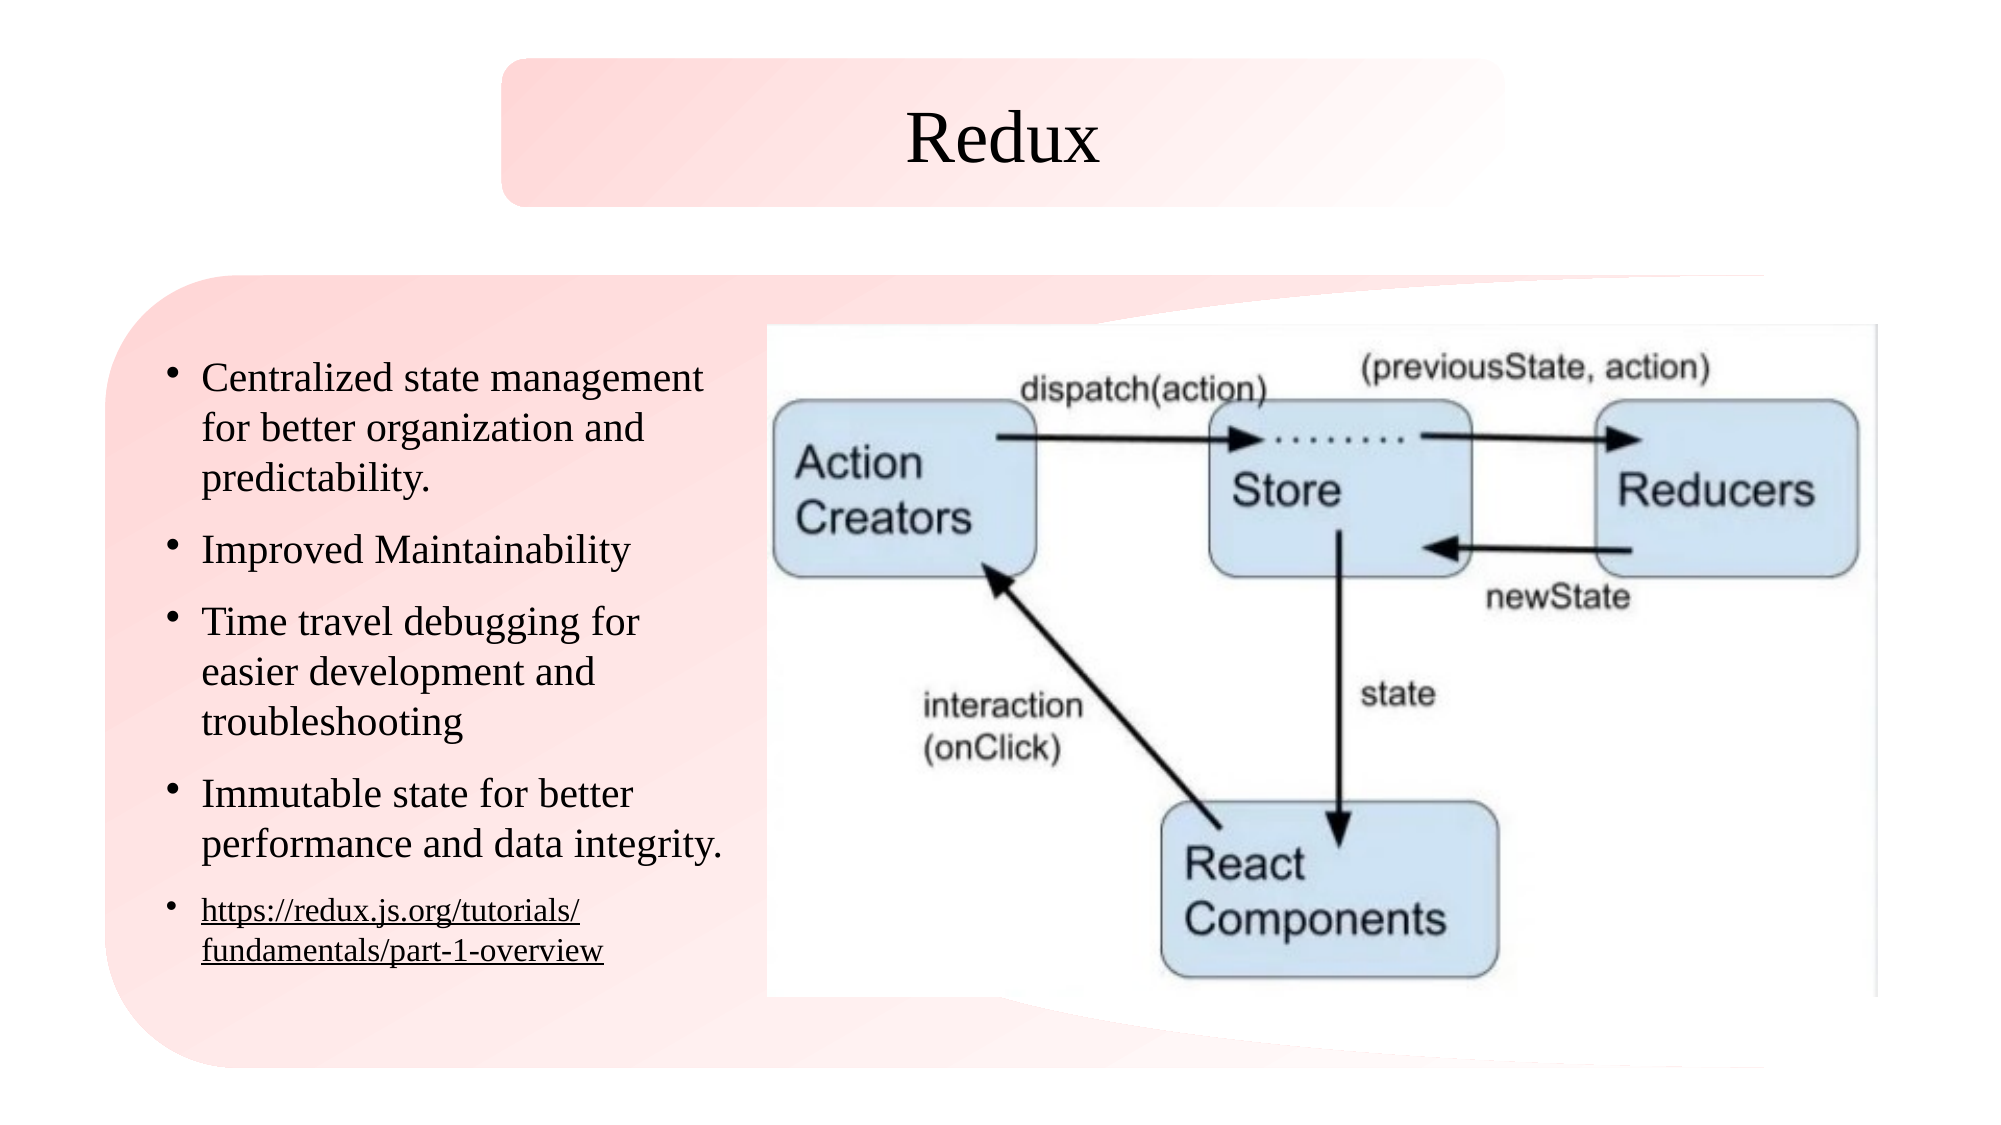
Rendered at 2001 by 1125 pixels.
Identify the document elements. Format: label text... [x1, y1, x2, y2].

text_box [105, 275, 1764, 1068]
picture [767, 324, 1878, 998]
text_box Centralized state management for better organization and predictability. Improved Maintainability Time travel debugging for easier development and troubleshooting Immutable state for better performance and data integrity. https://redux.js.org/tutorials/fundamentals/part-1-overview [151, 480, 744, 838]
text_box Redux [501, 58, 1505, 207]
